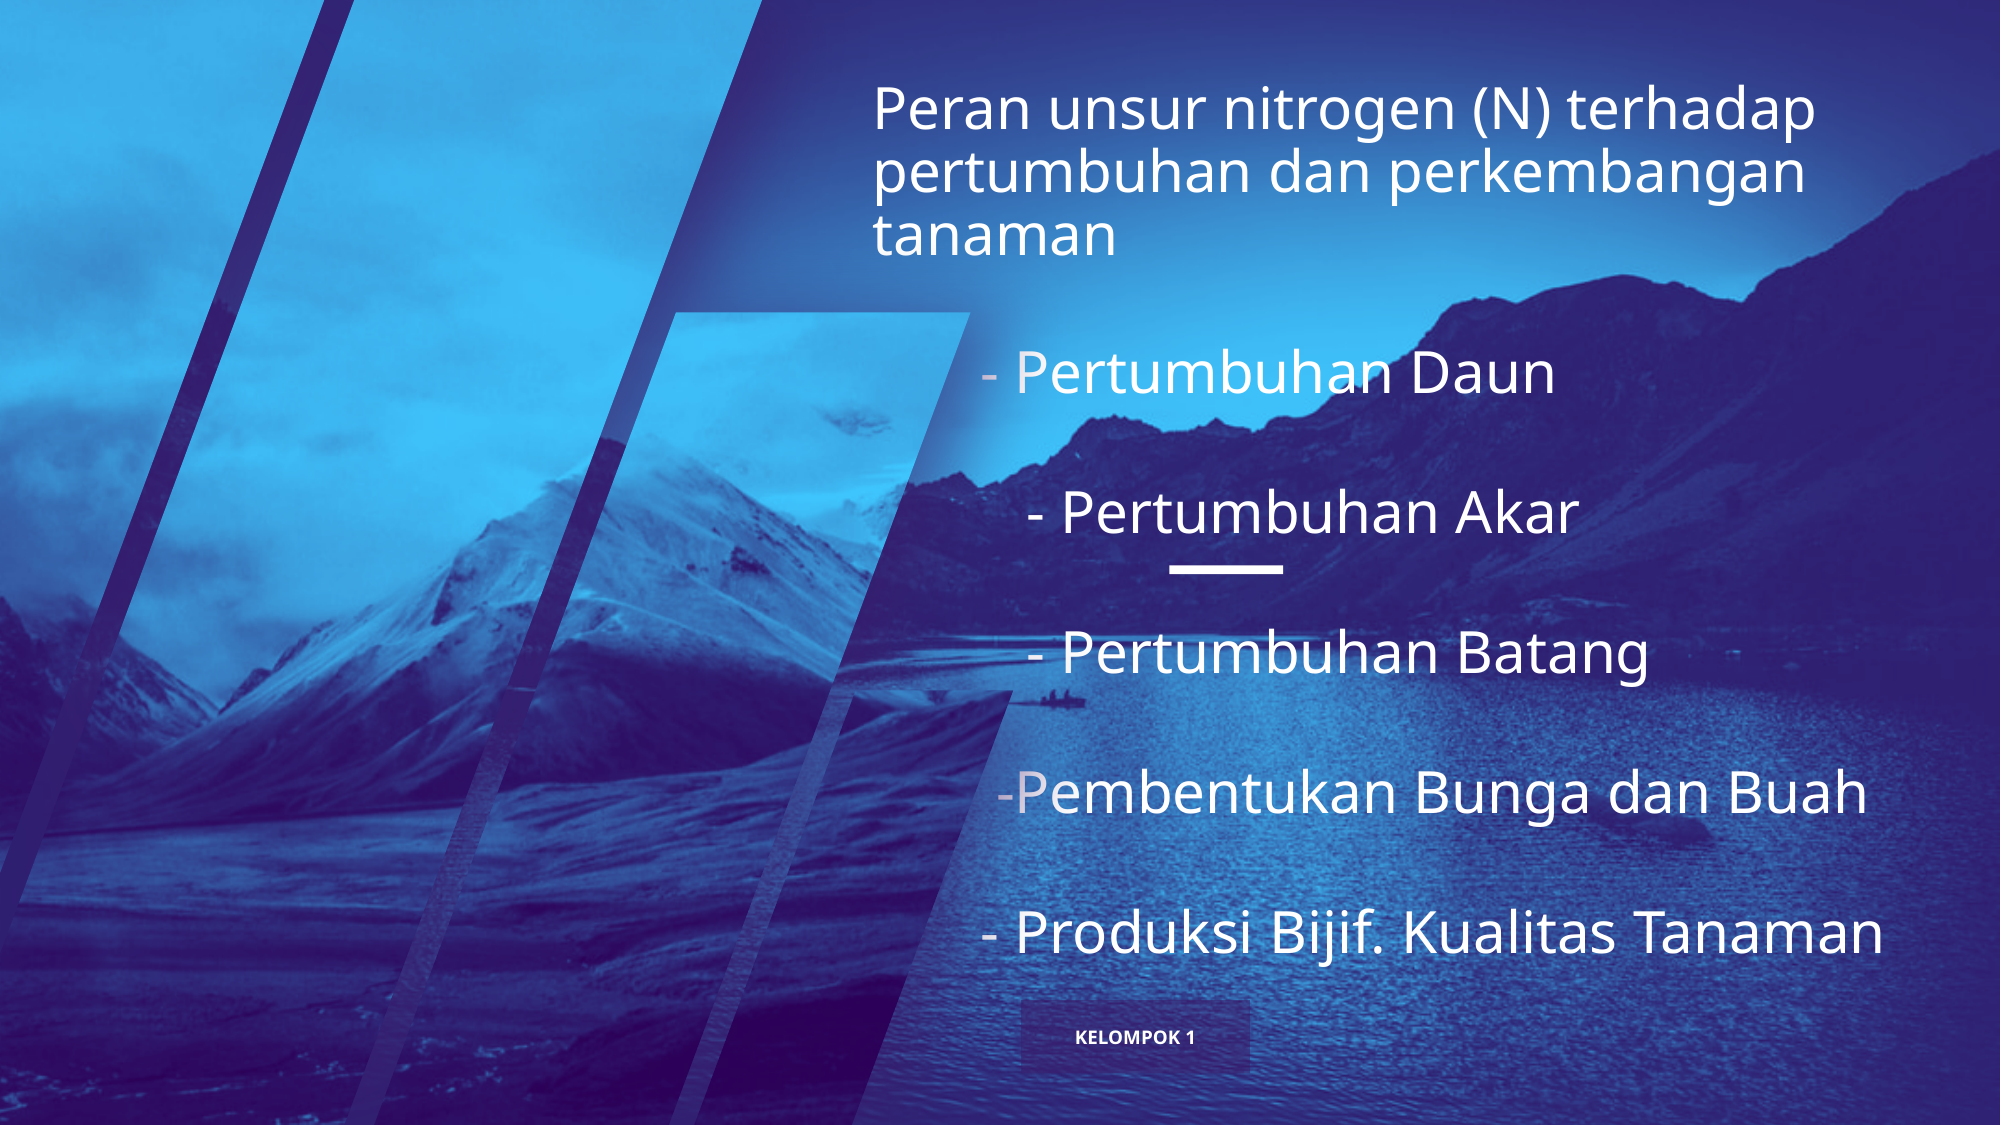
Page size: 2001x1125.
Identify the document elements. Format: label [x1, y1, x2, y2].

picture [0, 0, 2000, 1125]
text_box [1014, 71, 2000, 1074]
